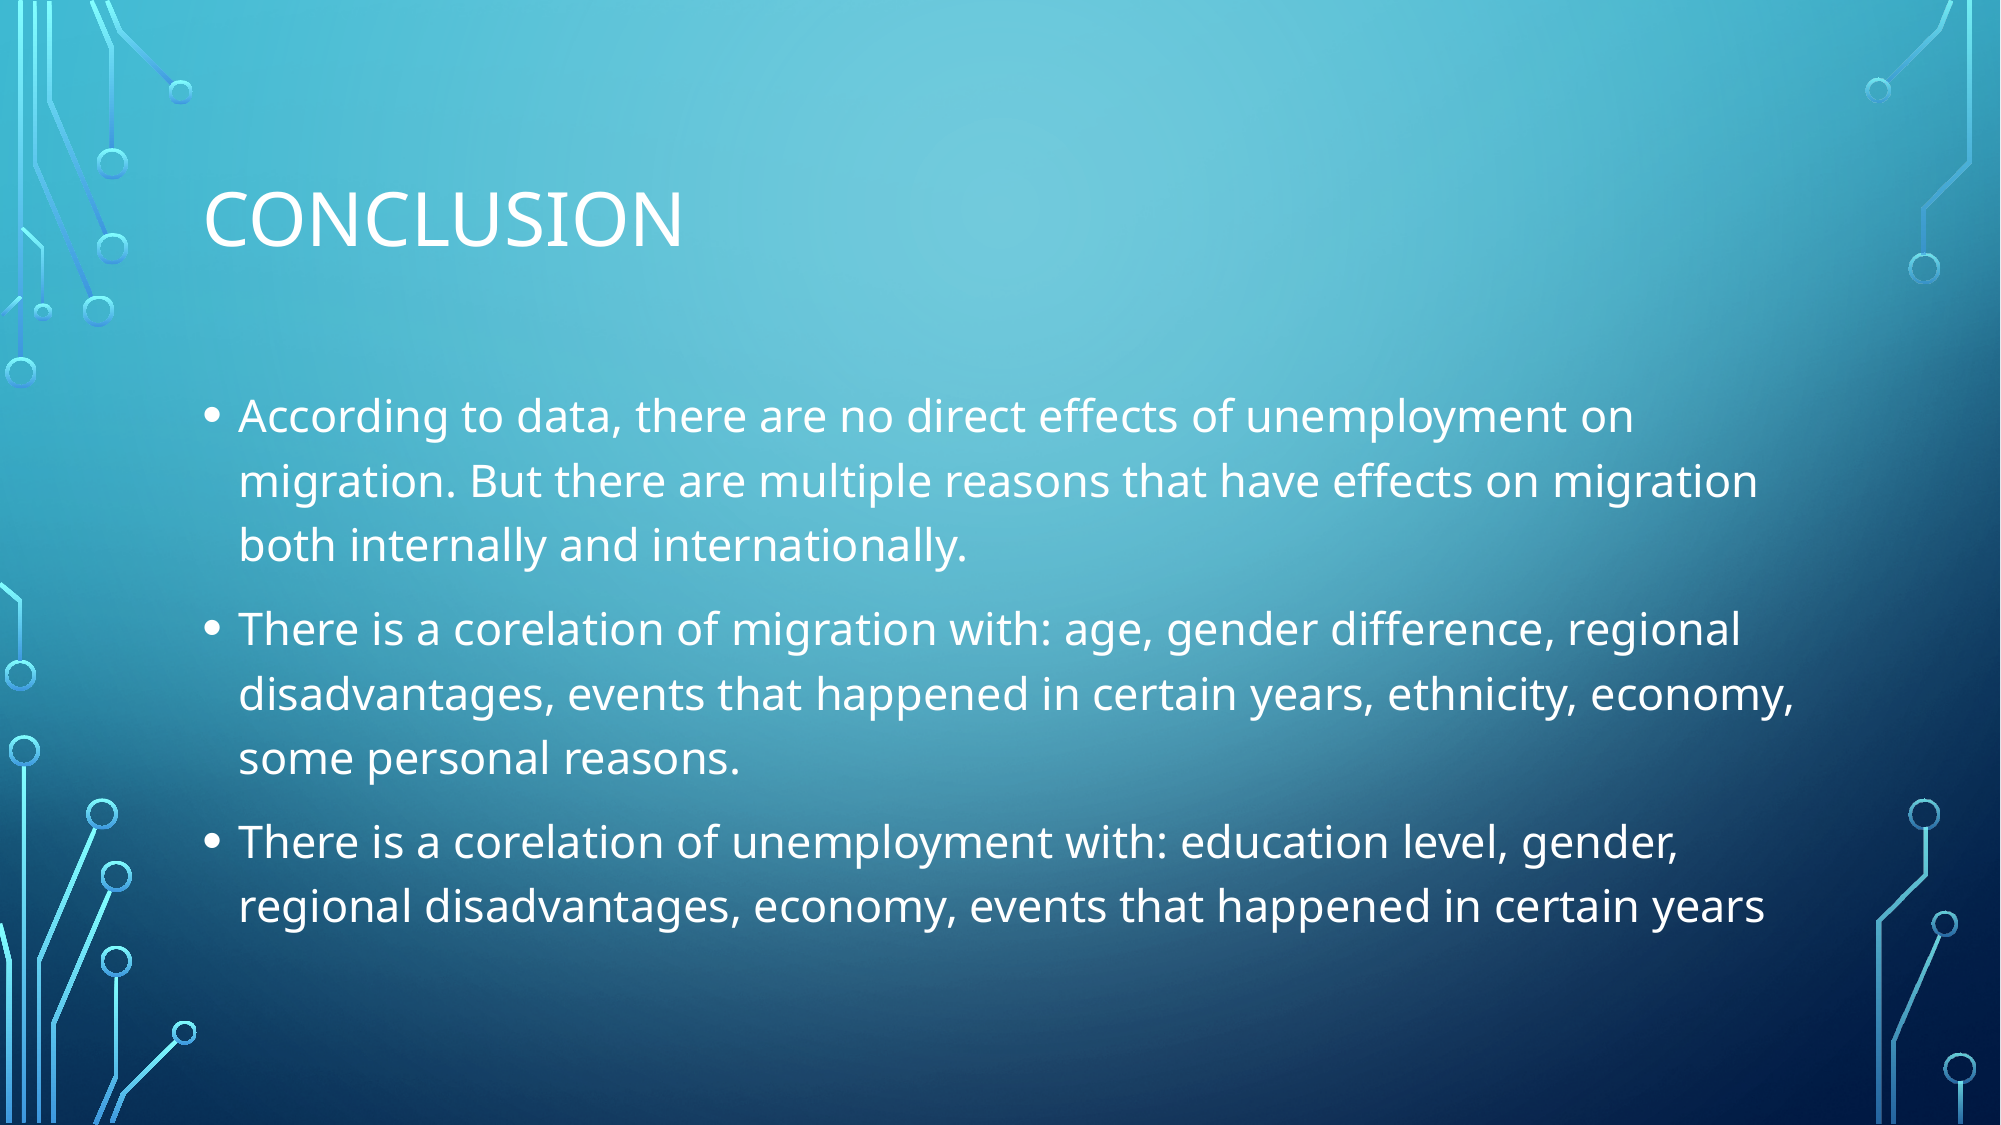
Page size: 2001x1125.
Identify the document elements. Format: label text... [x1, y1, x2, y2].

title Conclusıon [187, 101, 1813, 344]
list According to data, there are no direct effects of unemployment on migration. But there are multiple reasons that have effects on migration both internally and internationally. There is a corelation of migration with: age, gender difference, regional disadvantages, events that happened in certain years, ethnicity, economy, some personal reasons. There is a corelation of unemployment with: education level, gender, regional disadvantages, economy, events that happened in certain years [187, 369, 1813, 950]
